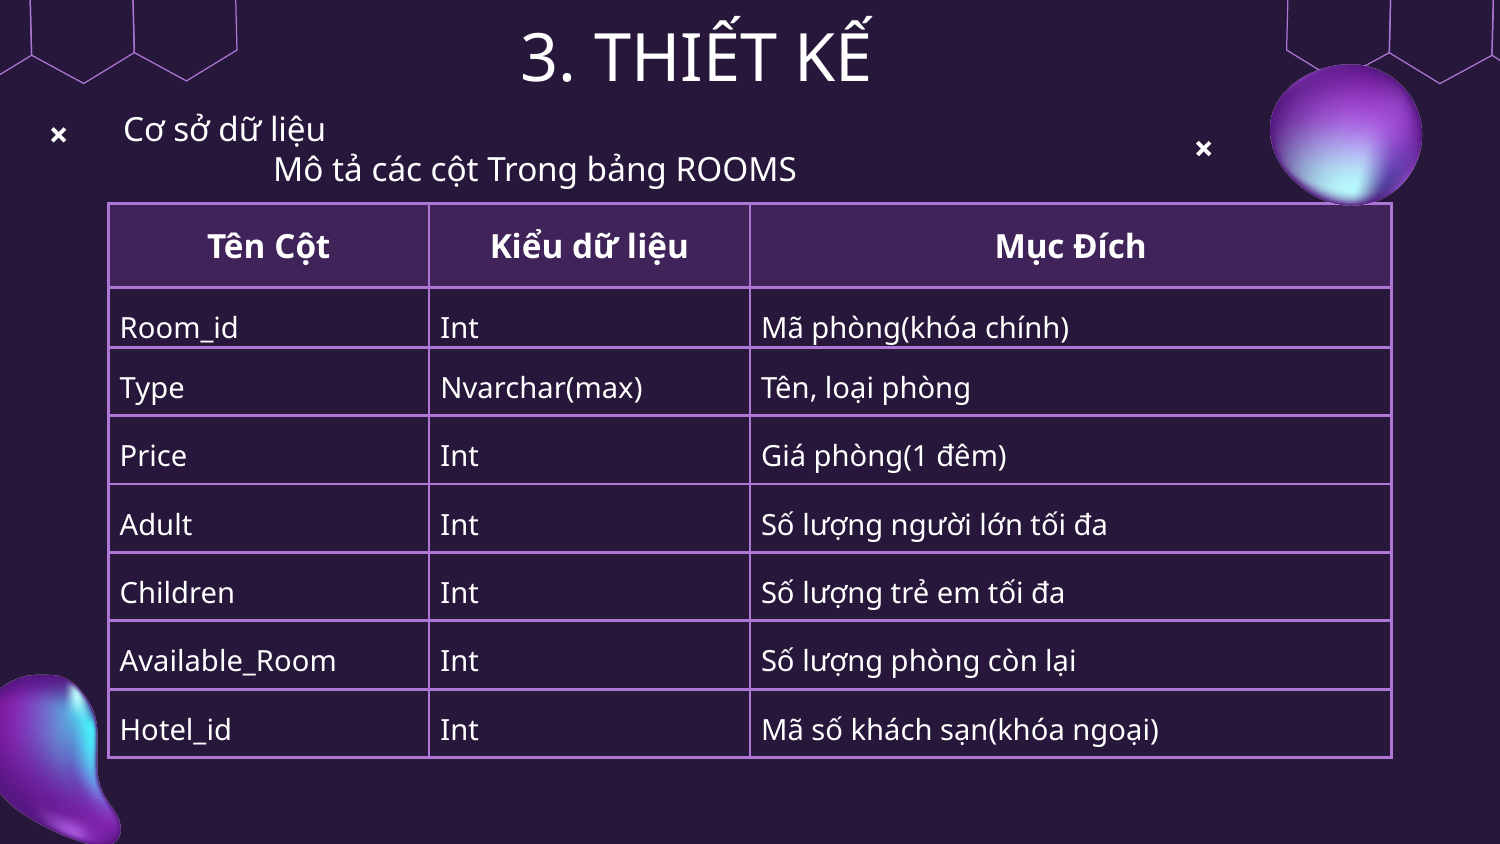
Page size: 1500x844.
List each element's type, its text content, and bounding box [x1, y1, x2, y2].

table_cell Room_id [110, 289, 428, 346]
table_cell Int [430, 485, 749, 551]
table_cell Int [430, 622, 749, 688]
table_cell Int [430, 289, 749, 346]
table_cell Int [430, 691, 749, 756]
table_cell Int [430, 417, 749, 483]
table_header Mục Đích [751, 205, 1390, 286]
table_cell Price [110, 417, 428, 483]
table_cell Children [110, 554, 428, 619]
table_cell Nvarchar(max) [430, 349, 749, 414]
text_box Cơ sở dữ liệu Mô tả các cột Trong bảng ROOMS [108, 100, 1135, 196]
picture [0, 653, 150, 844]
table_header Tên Cột [110, 205, 428, 286]
table_cell Tên, loại phòng [751, 349, 1390, 414]
table_cell Hotel_id [110, 691, 428, 756]
table_cell Số lượng người lớn tối đa [751, 485, 1390, 551]
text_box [1197, 141, 1211, 156]
table_cell Int [430, 554, 749, 619]
table_cell Adult [110, 485, 428, 551]
title 3. THIẾT KẾ [64, 0, 1329, 94]
table_cell Available_Room [110, 622, 428, 688]
table_header Kiểu dữ liệu [430, 205, 749, 286]
table_cell Mã phòng(khóa chính) [751, 289, 1390, 346]
table_cell Số lượng phòng còn lại [751, 622, 1390, 688]
picture [1244, 43, 1448, 232]
table_cell Mã số khách sạn(khóa ngoại) [751, 691, 1390, 756]
table_cell Type [110, 349, 428, 414]
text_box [52, 128, 66, 142]
table_cell Giá phòng(1 đêm) [751, 417, 1390, 483]
table_cell Số lượng trẻ em tối đa [751, 554, 1390, 619]
